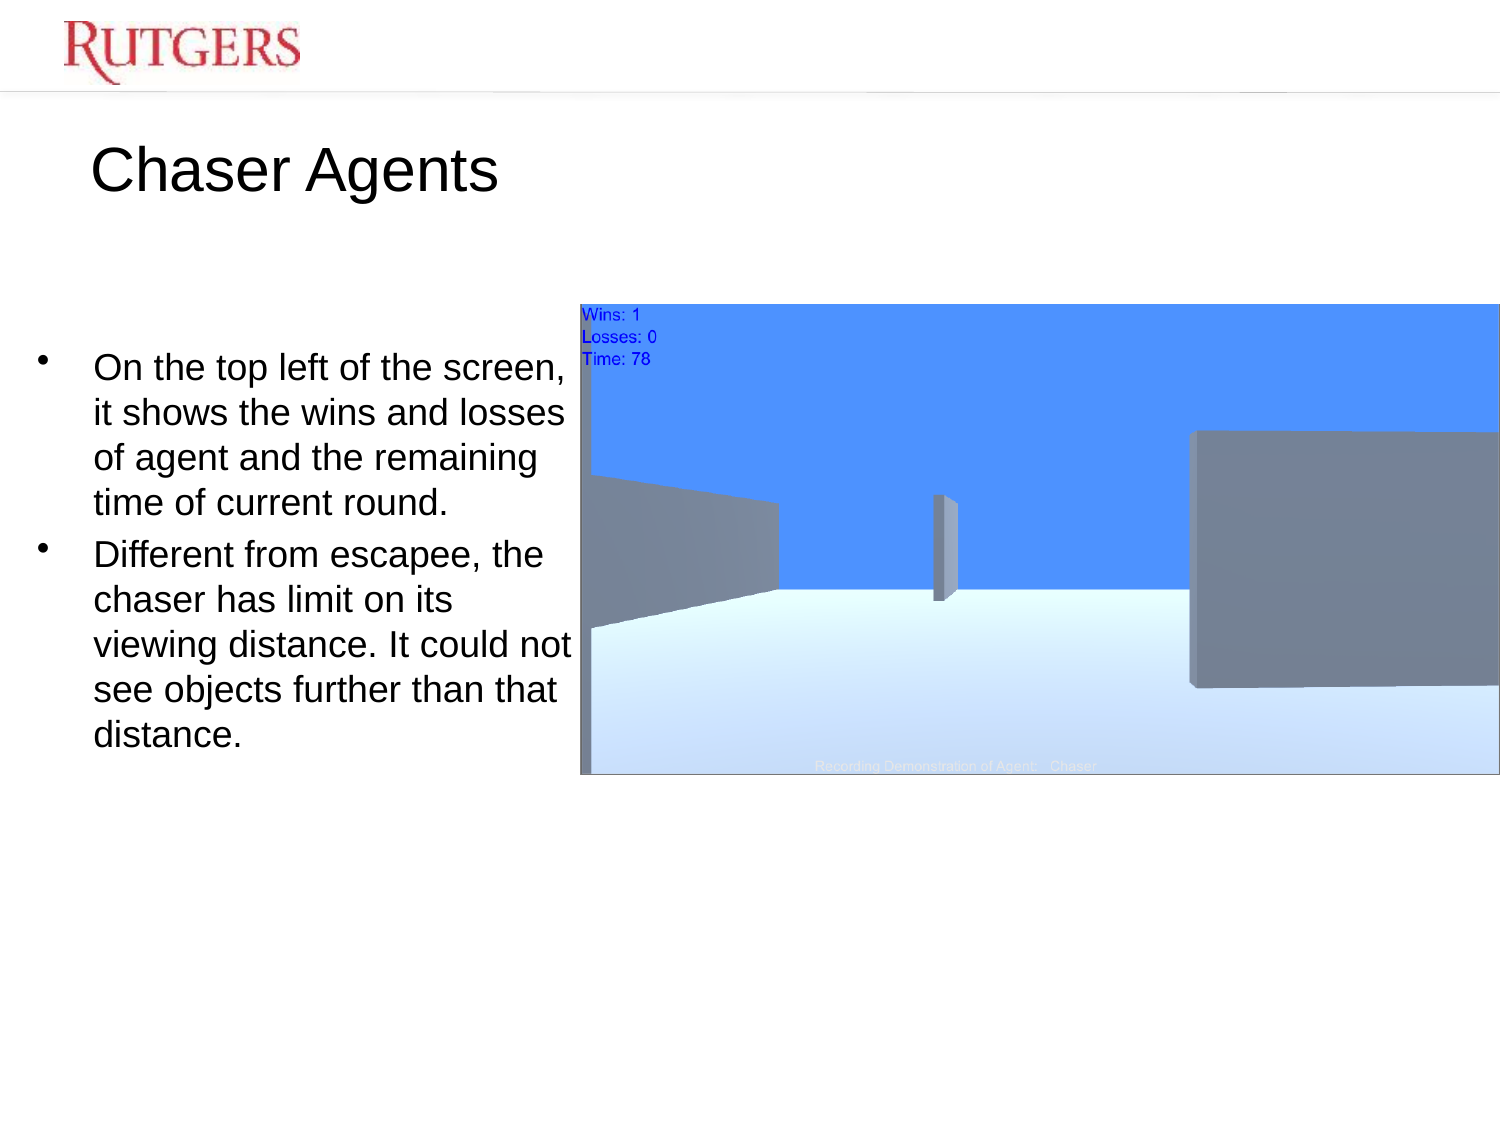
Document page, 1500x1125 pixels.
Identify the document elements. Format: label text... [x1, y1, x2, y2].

picture [580, 304, 1500, 776]
list On the top left of the screen, it shows the wins and losses of agent and the remaining time of current round. Different from escapee, the chaser has limit on its viewing distance. It could not see objects further than that distance. [21, 267, 597, 1012]
picture [64, 21, 300, 85]
title Chaser Agents [75, 99, 1425, 233]
